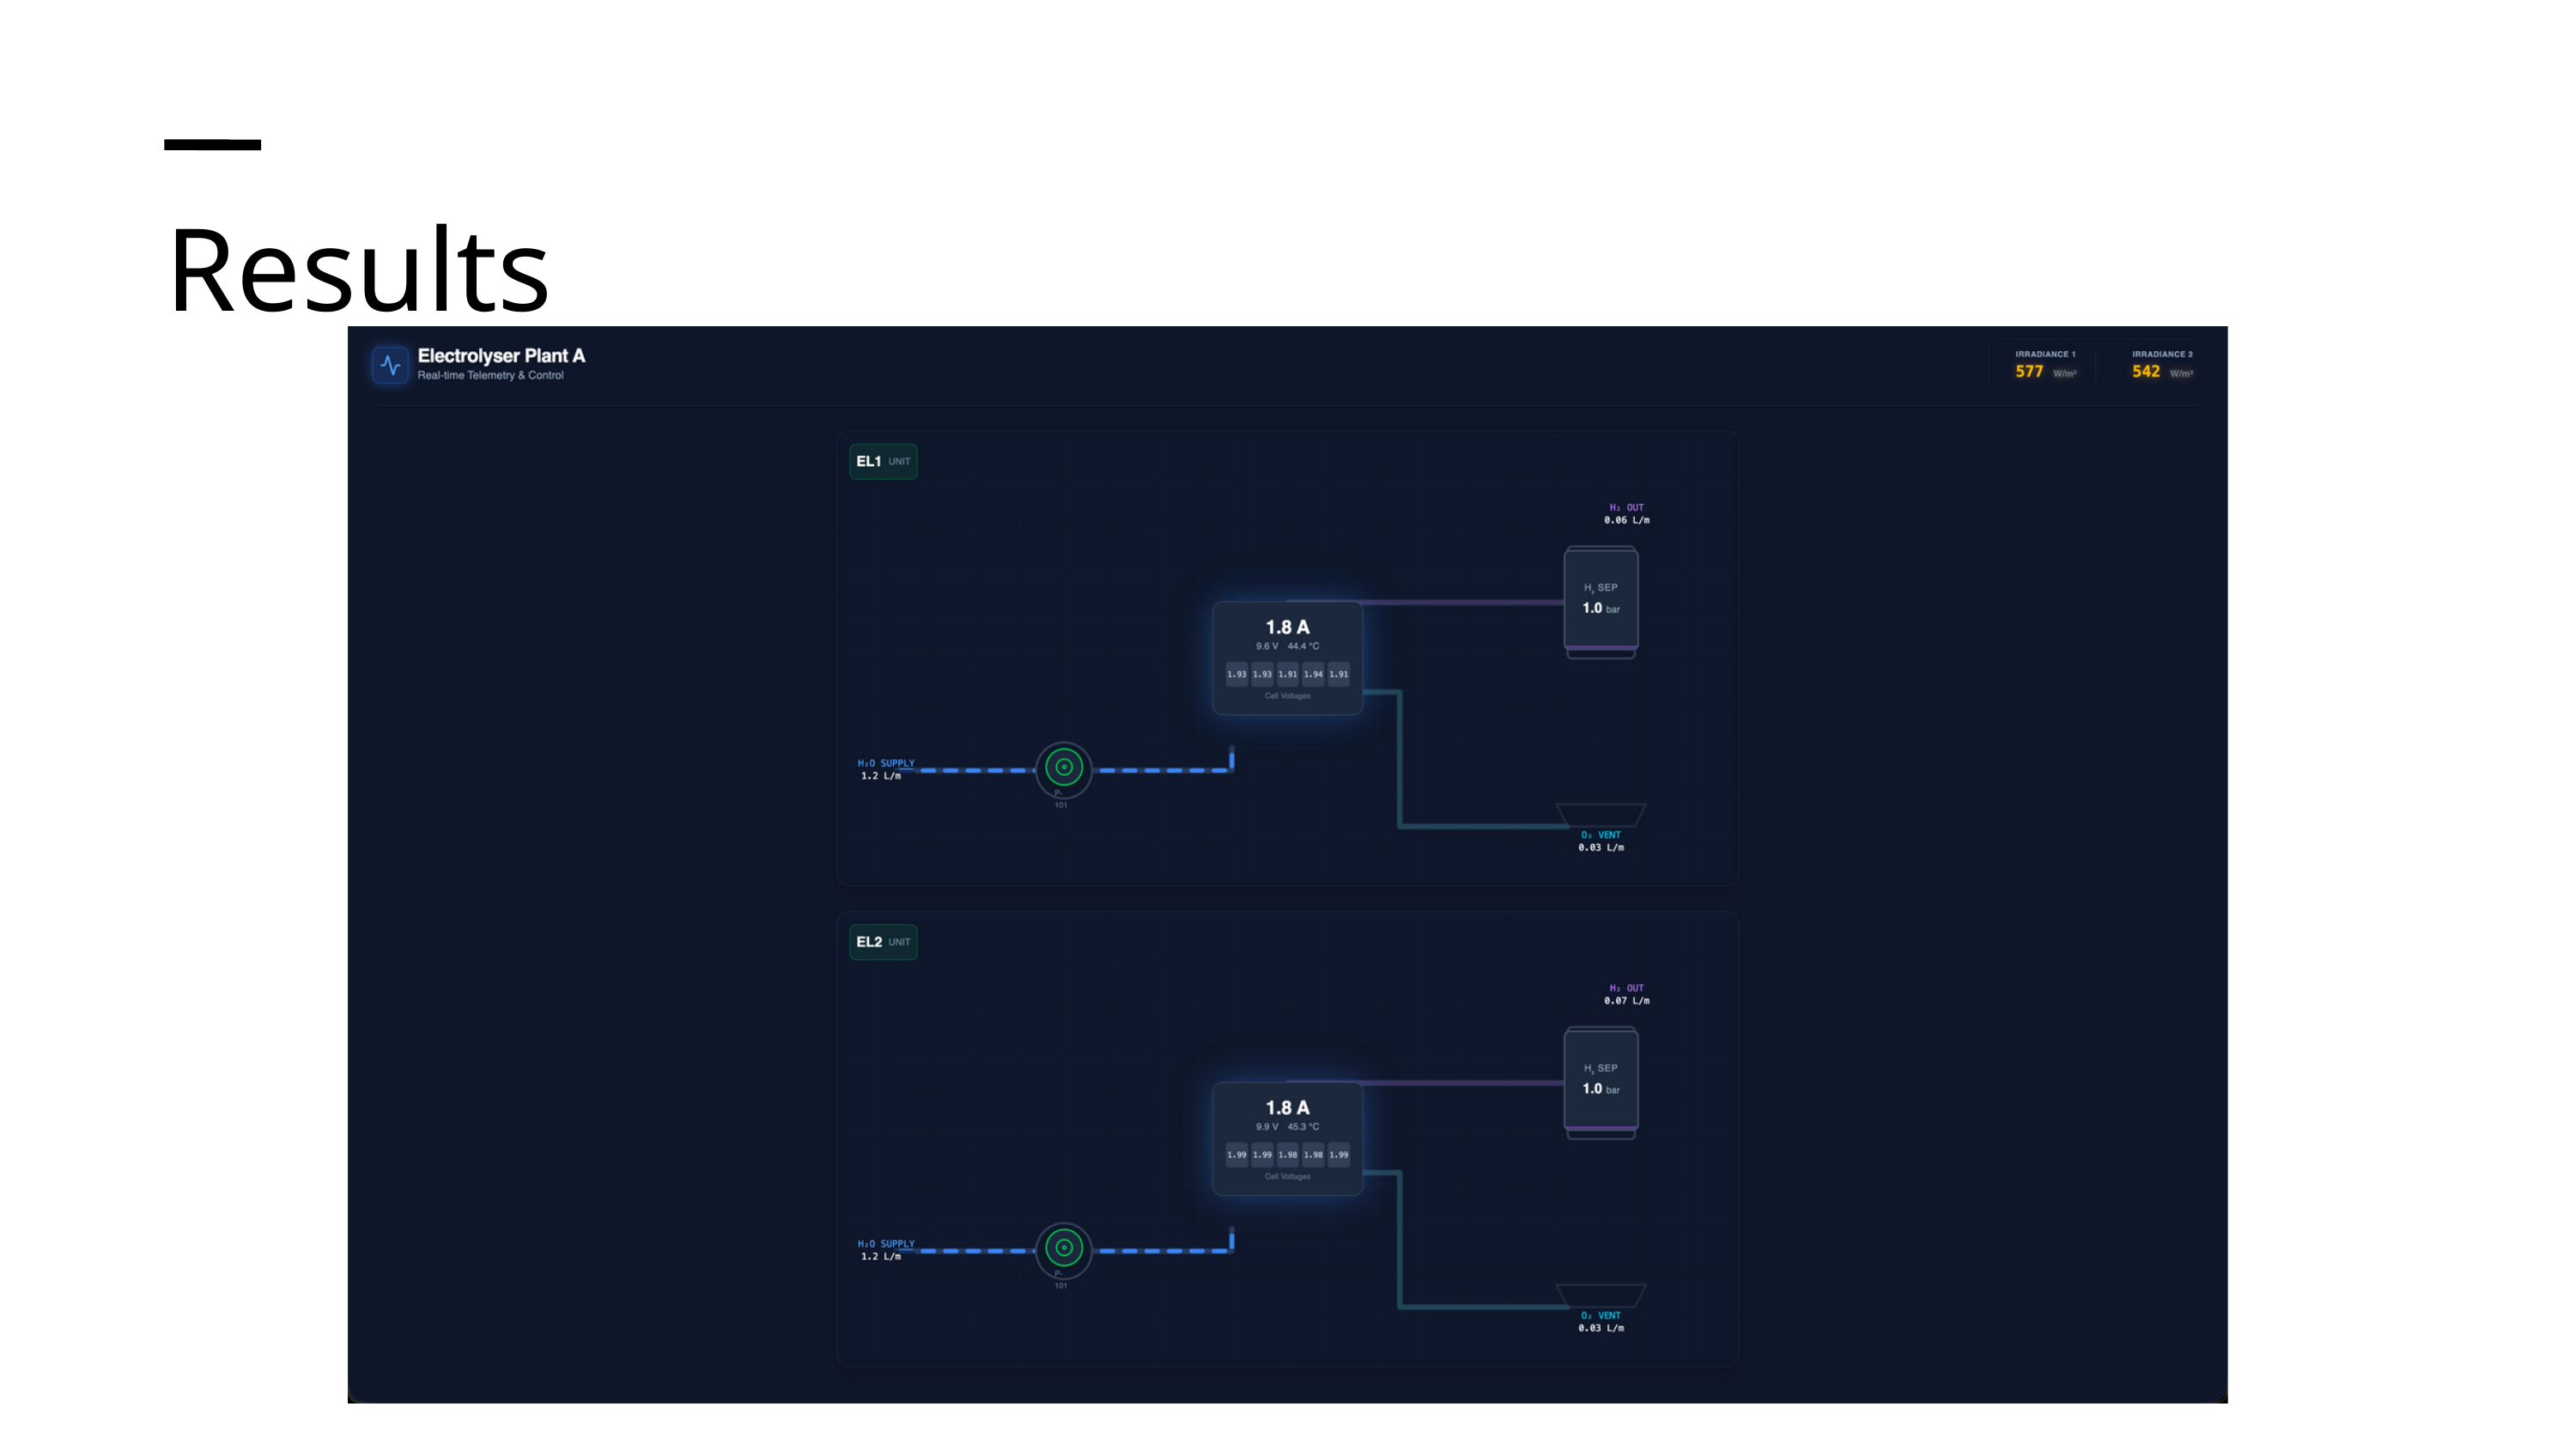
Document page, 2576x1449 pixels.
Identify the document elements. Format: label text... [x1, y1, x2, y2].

text_box Results [165, 173, 2216, 334]
text_box [348, 326, 2228, 1404]
